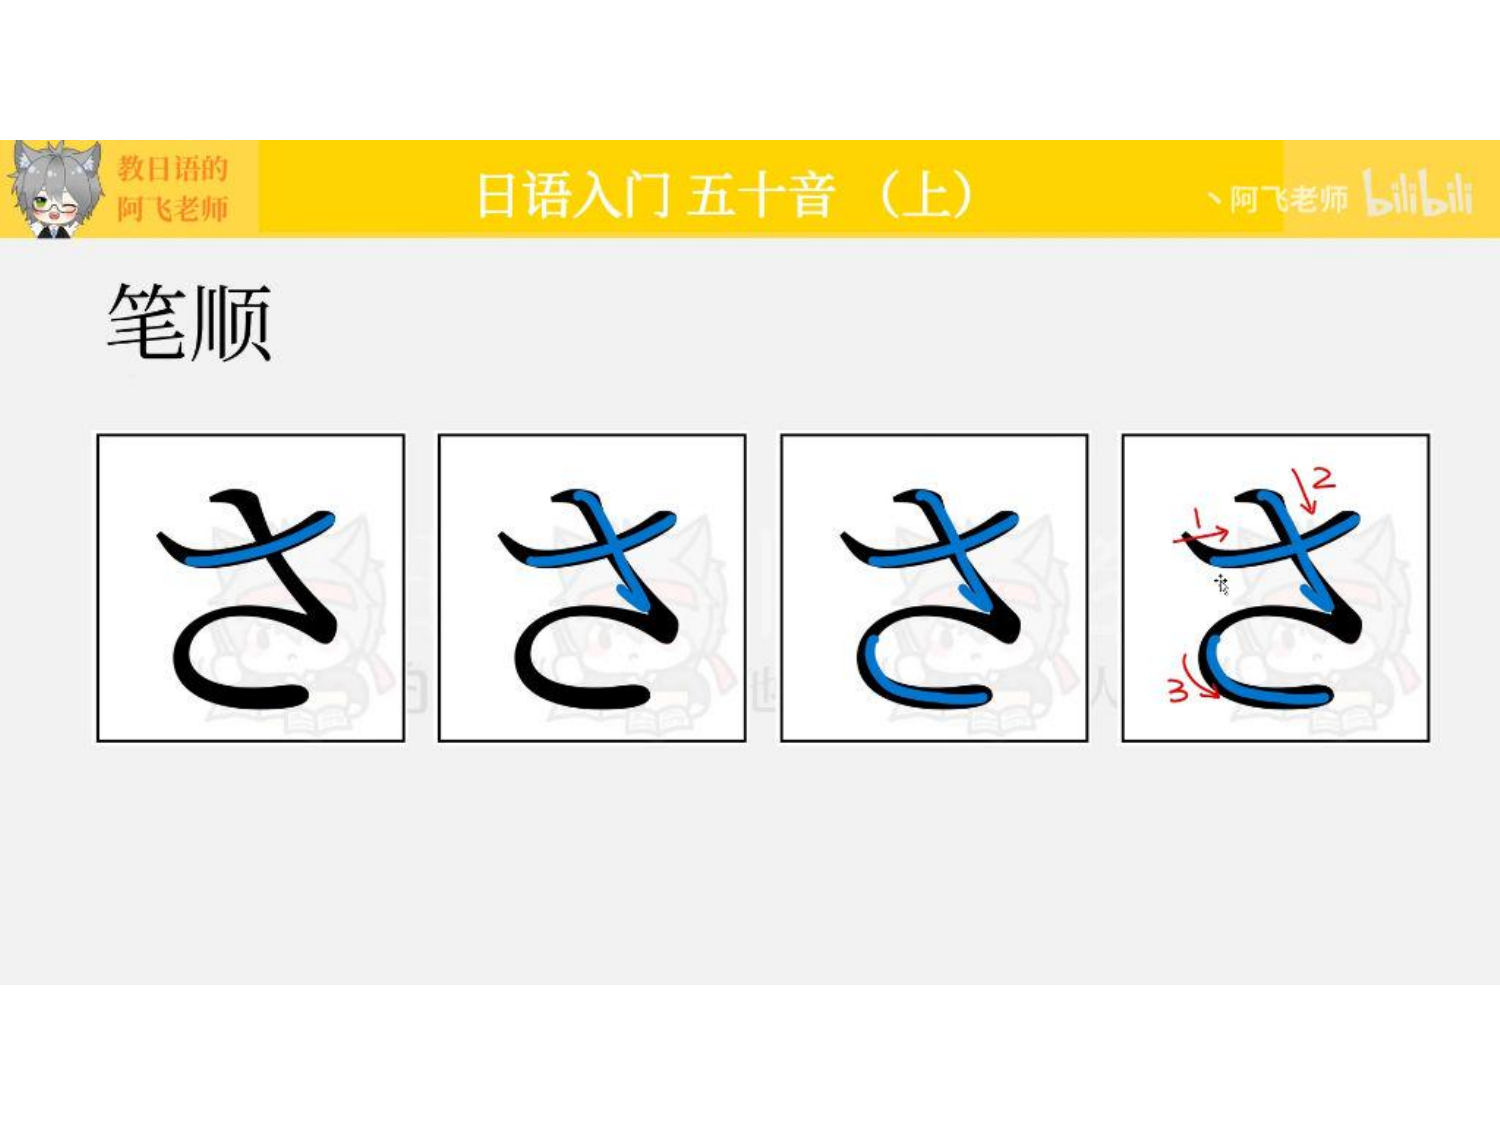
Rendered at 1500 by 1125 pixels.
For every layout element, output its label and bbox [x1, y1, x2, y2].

picture [0, 140, 1500, 985]
